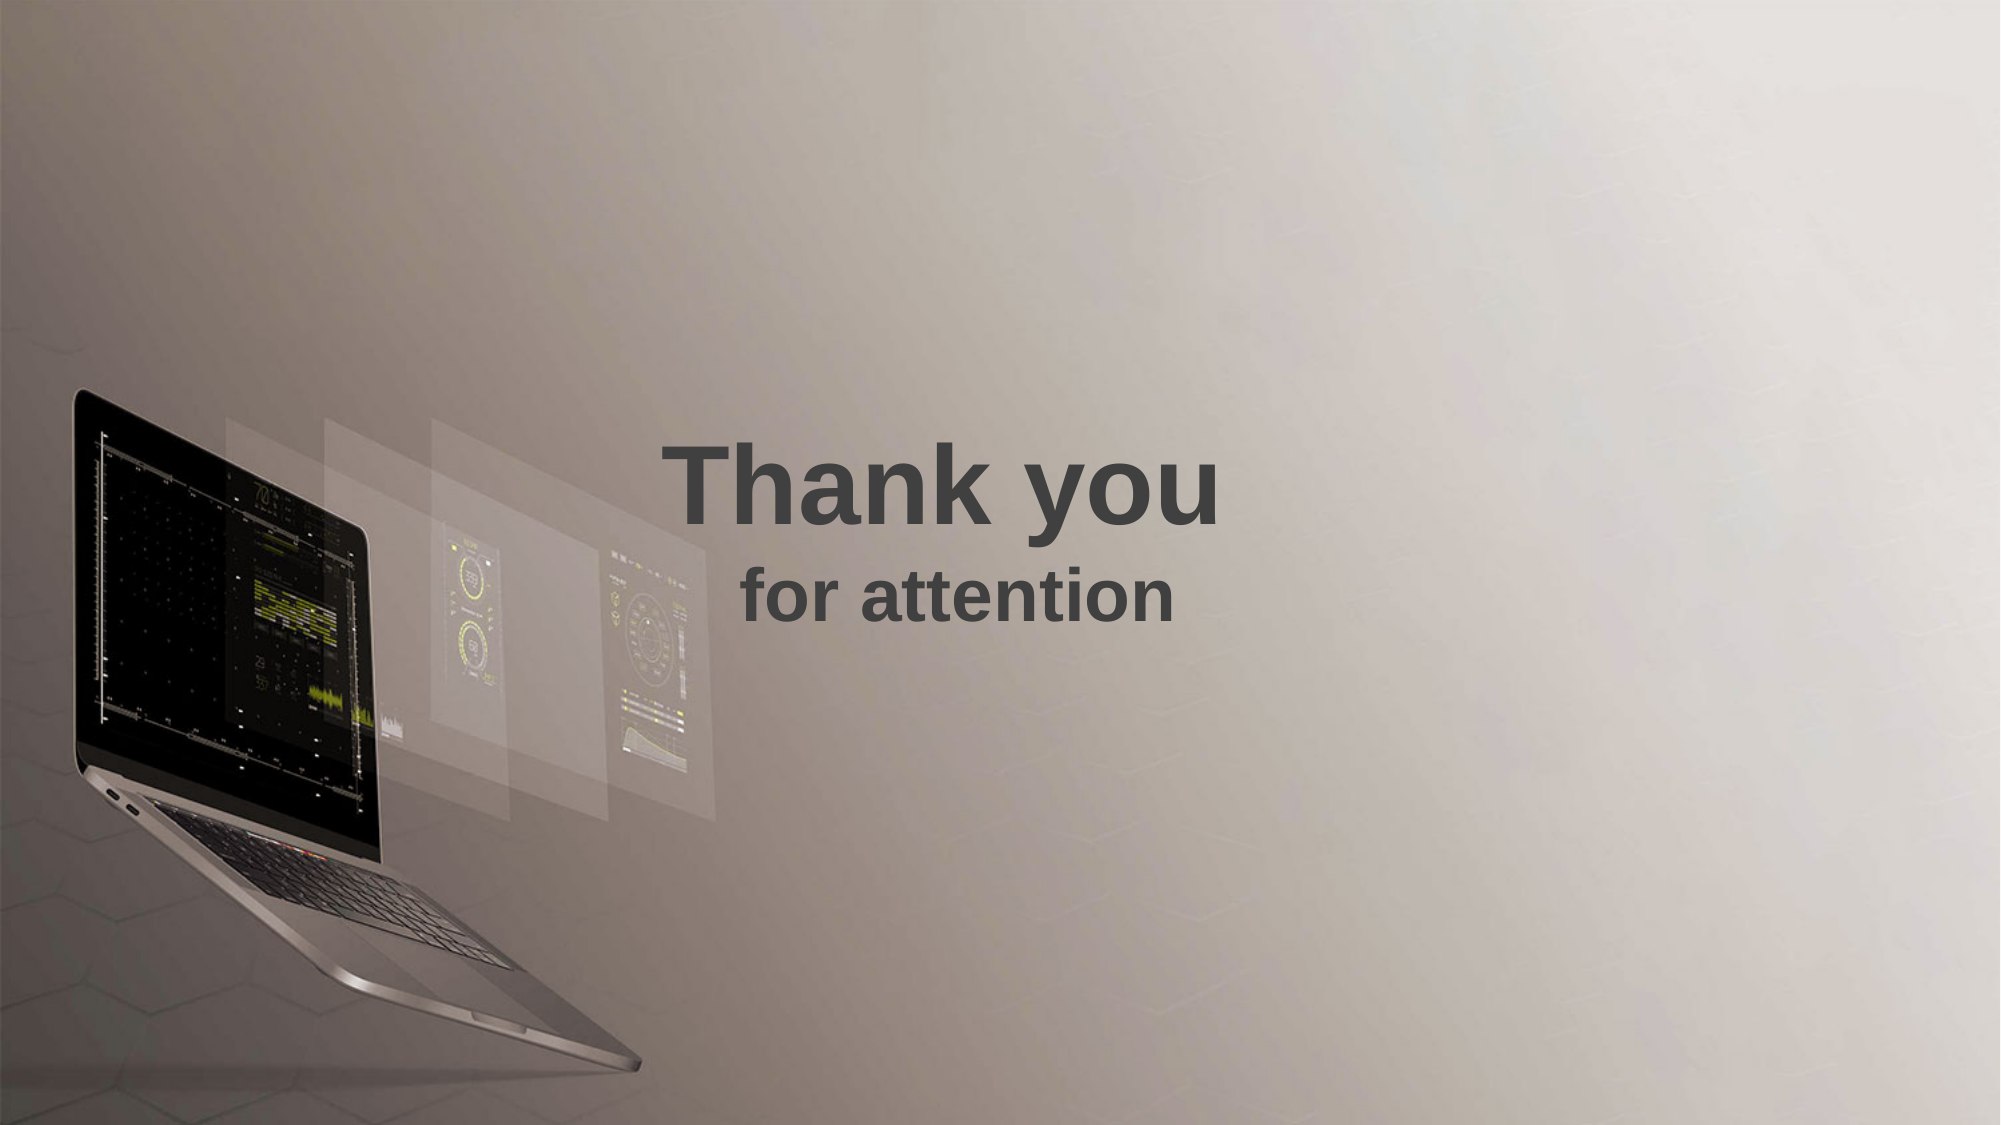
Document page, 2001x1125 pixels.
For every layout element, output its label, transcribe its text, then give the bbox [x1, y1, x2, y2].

text_box Thank you for attention [522, 404, 1394, 645]
picture [0, 0, 2001, 1125]
